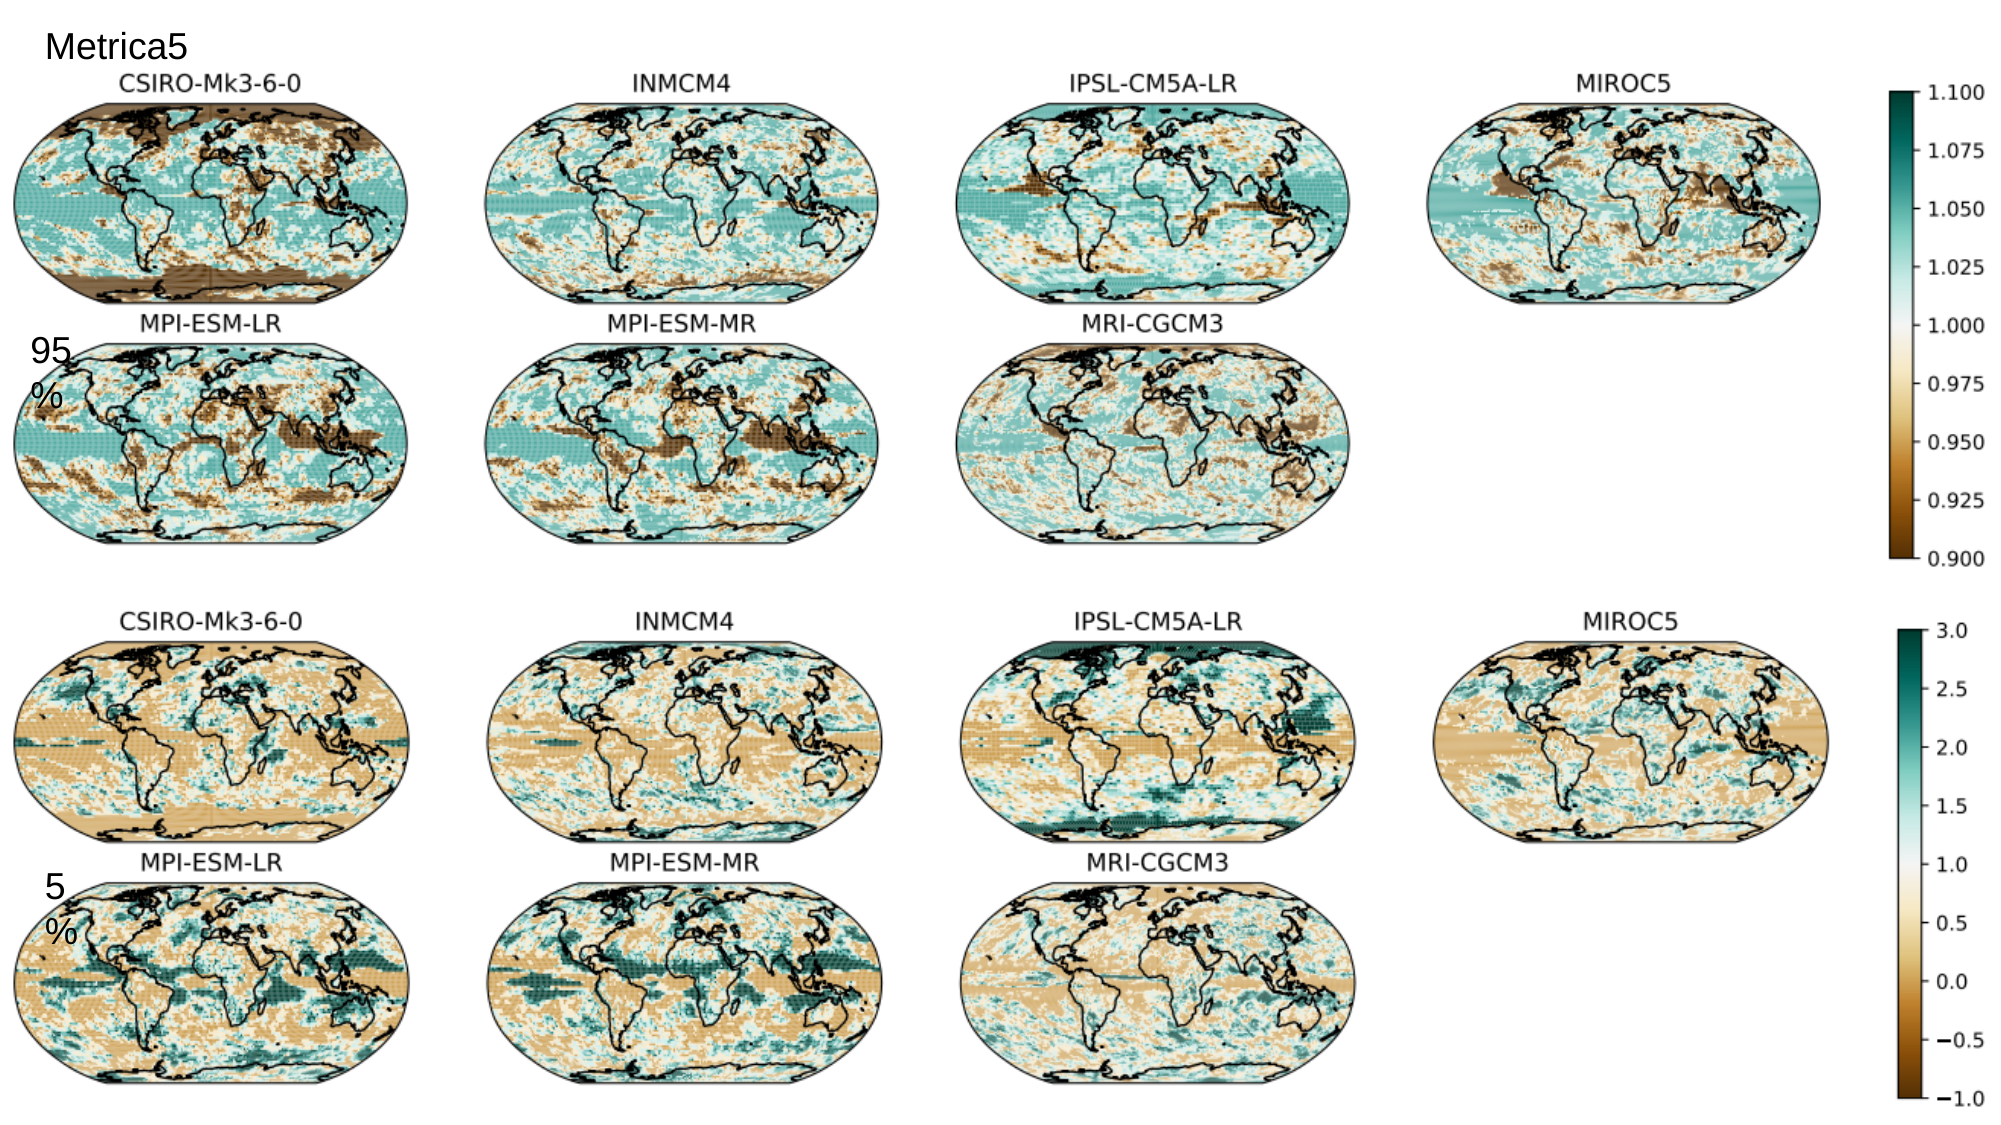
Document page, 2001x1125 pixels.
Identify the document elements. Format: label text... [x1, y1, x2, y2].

text_box Metrica5 [29, 14, 465, 59]
picture [0, 59, 2000, 585]
picture [0, 597, 2000, 1125]
